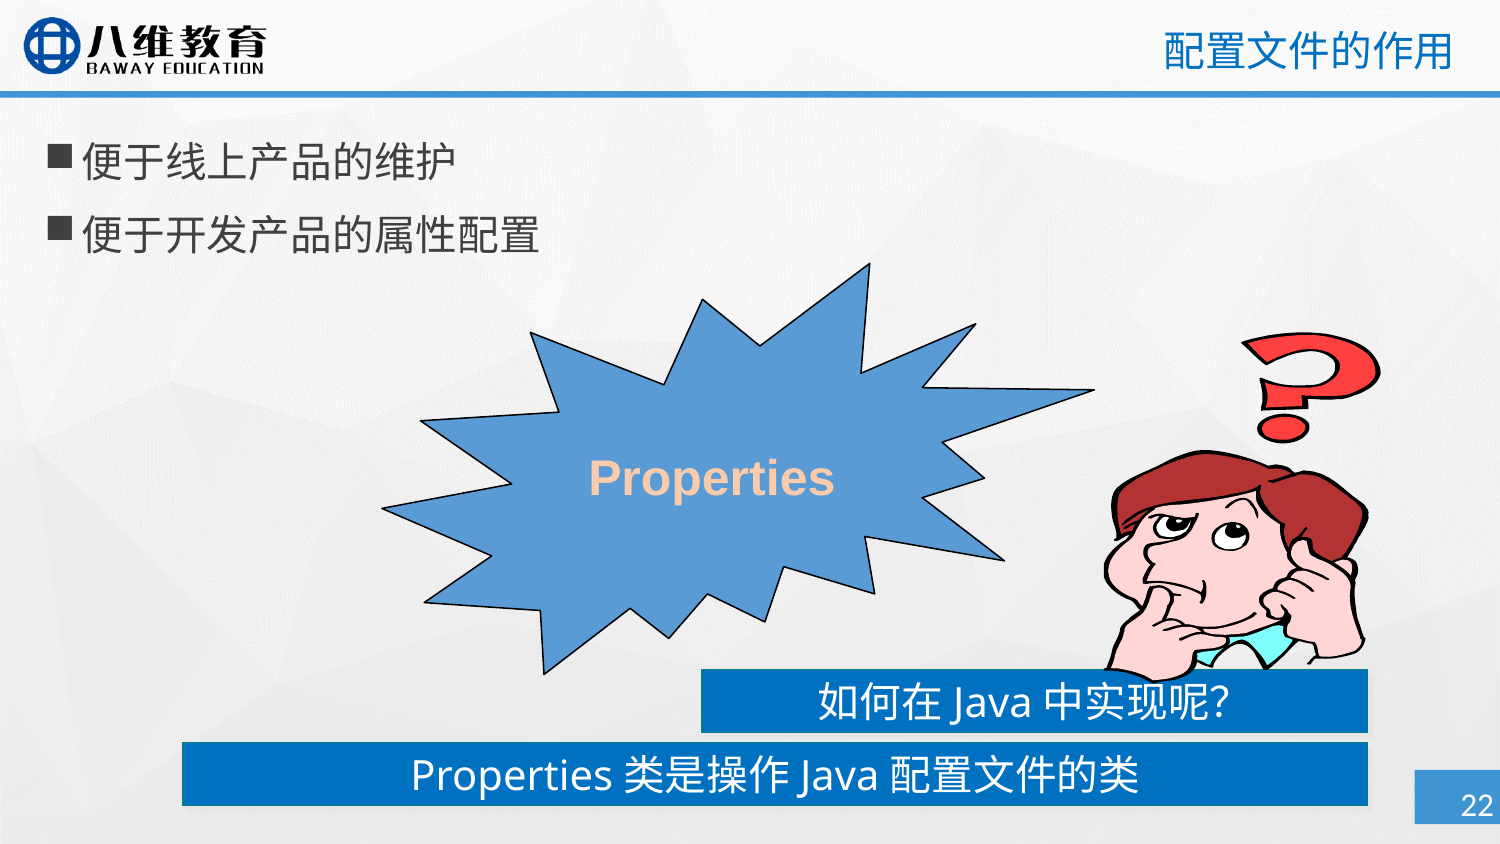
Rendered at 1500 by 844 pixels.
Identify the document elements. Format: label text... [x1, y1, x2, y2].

text_box Properties类是操作Java配置文件的类 [183, 742, 1368, 806]
list 便于线上产品的维护 便于开发产品的属性配置 [29, 126, 1447, 741]
text_box Properties [381, 263, 1095, 675]
picture [0, 98, 1500, 844]
text_box 如何在Java中实现呢？ [701, 669, 1368, 733]
title 配置文件的作用 [360, 23, 1471, 84]
picture [0, 0, 1500, 91]
